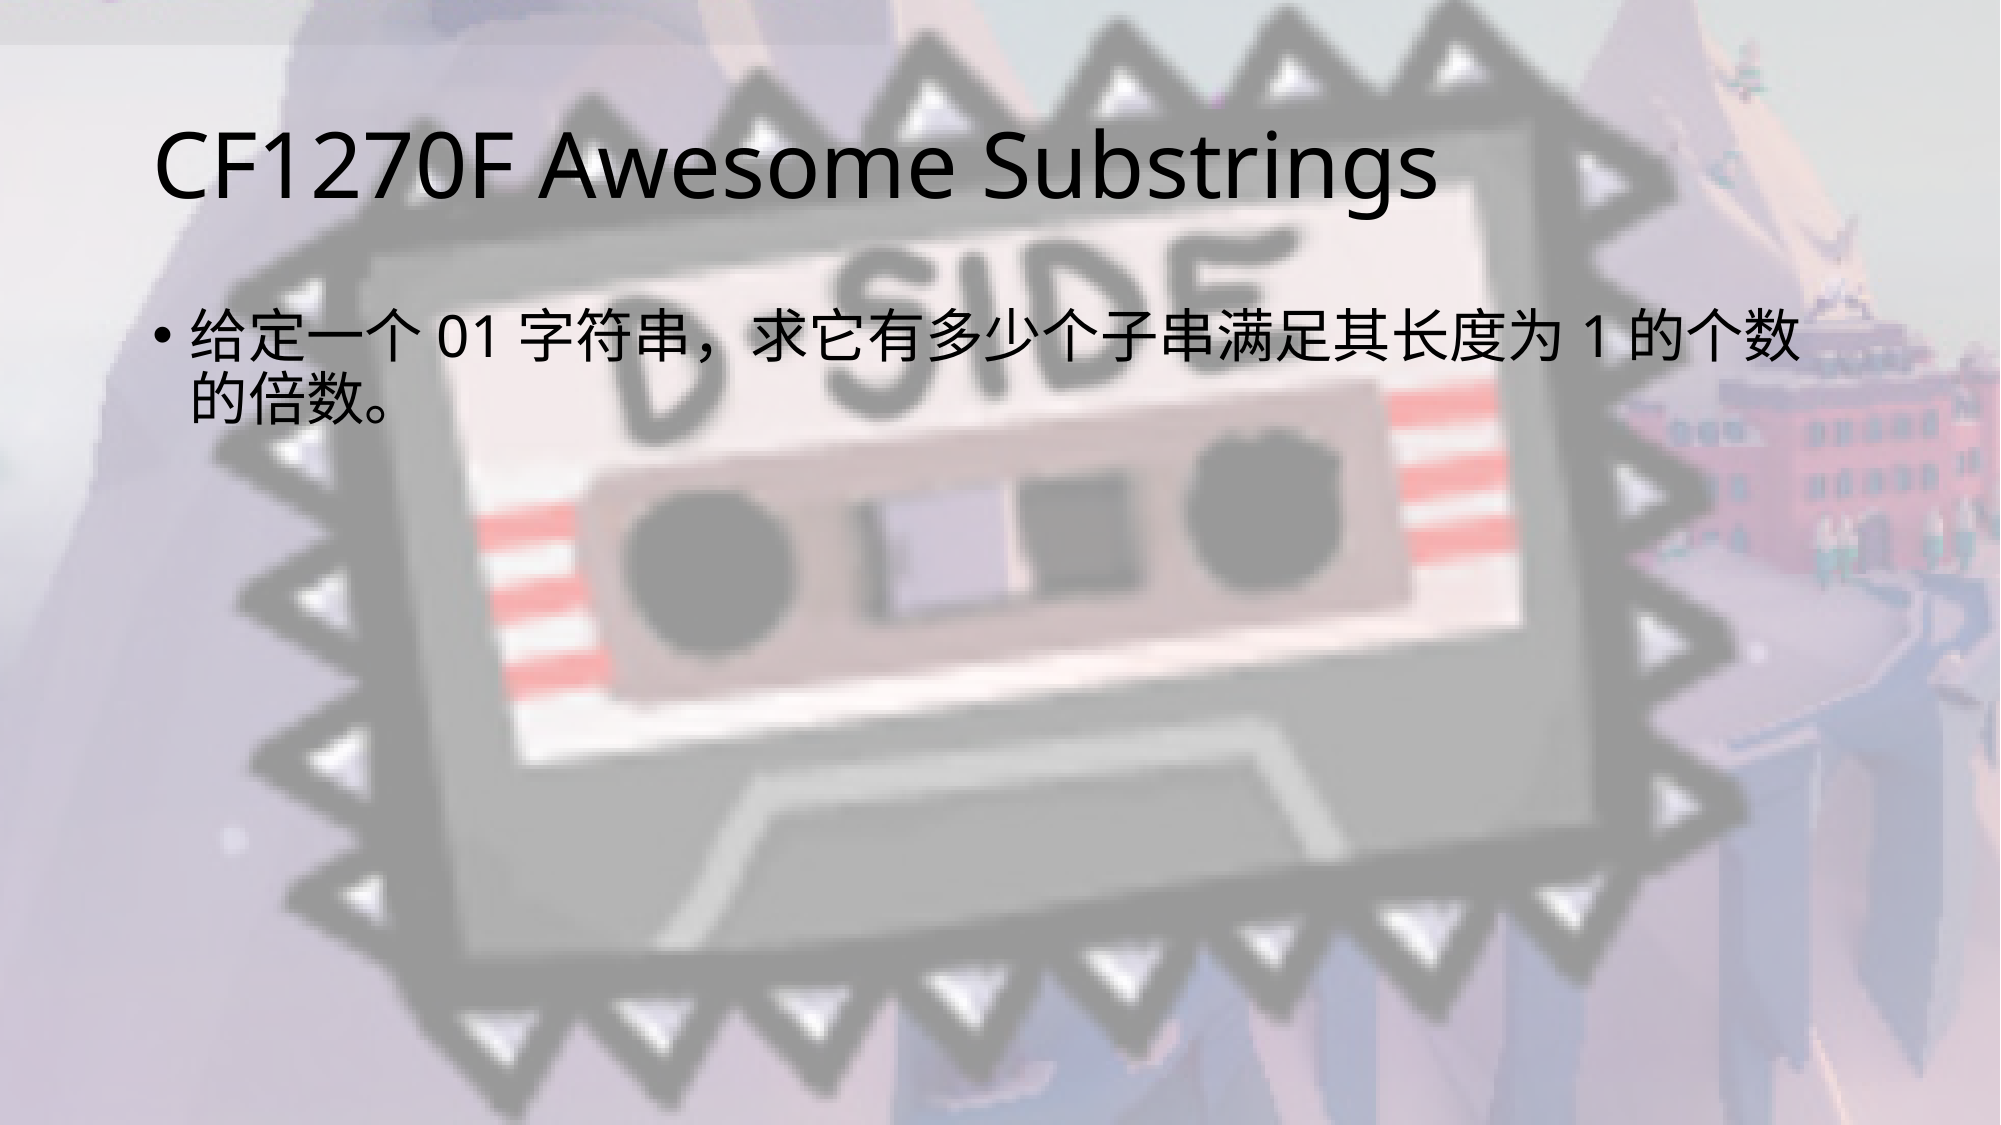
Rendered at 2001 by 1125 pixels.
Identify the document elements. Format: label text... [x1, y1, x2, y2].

title CF1270F Awesome Substrings [137, 59, 1863, 278]
